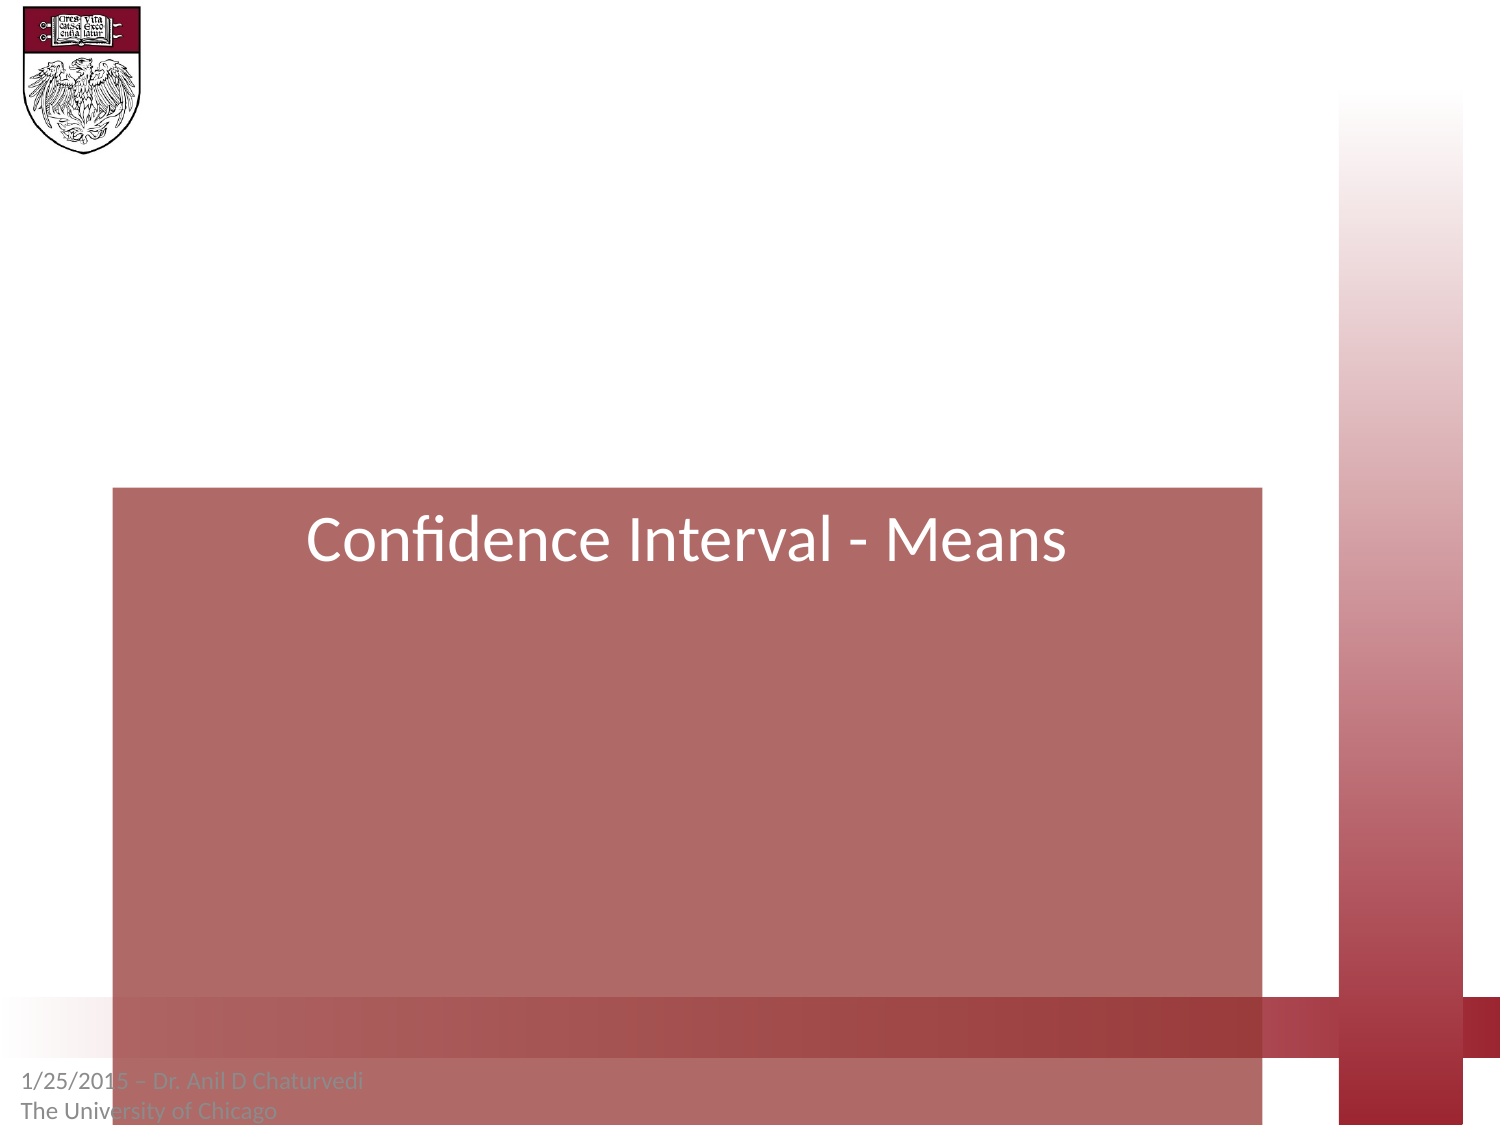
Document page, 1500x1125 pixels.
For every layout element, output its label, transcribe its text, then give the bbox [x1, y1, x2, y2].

text_box [9, 0, 1157, 122]
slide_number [5, 1065, 413, 1125]
subtitle Confidence Interval - Means [112, 487, 1263, 1125]
picture [0, 0, 163, 163]
